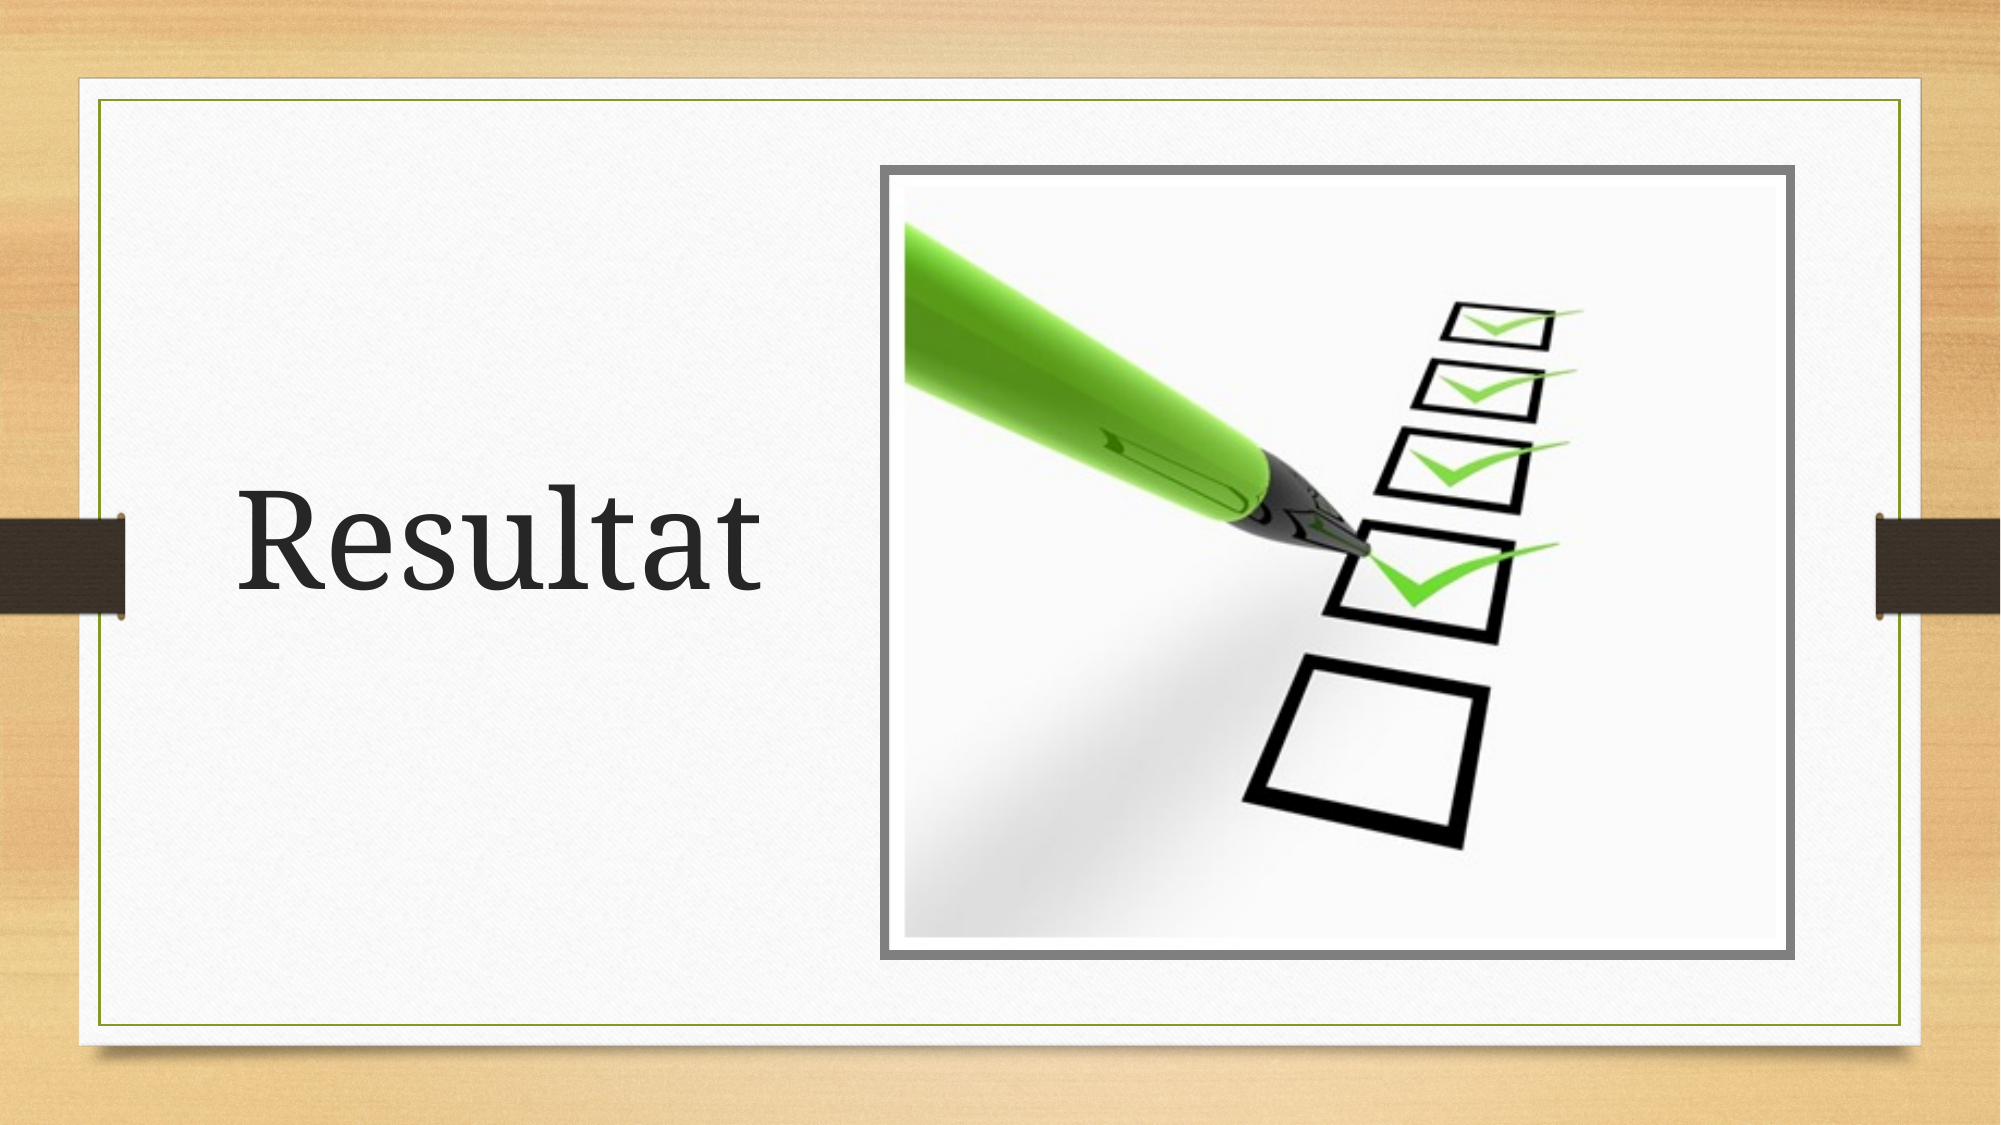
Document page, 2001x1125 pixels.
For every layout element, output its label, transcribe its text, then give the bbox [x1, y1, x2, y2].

picture [0, 0, 2001, 1125]
text_box Resultat [163, 161, 836, 625]
